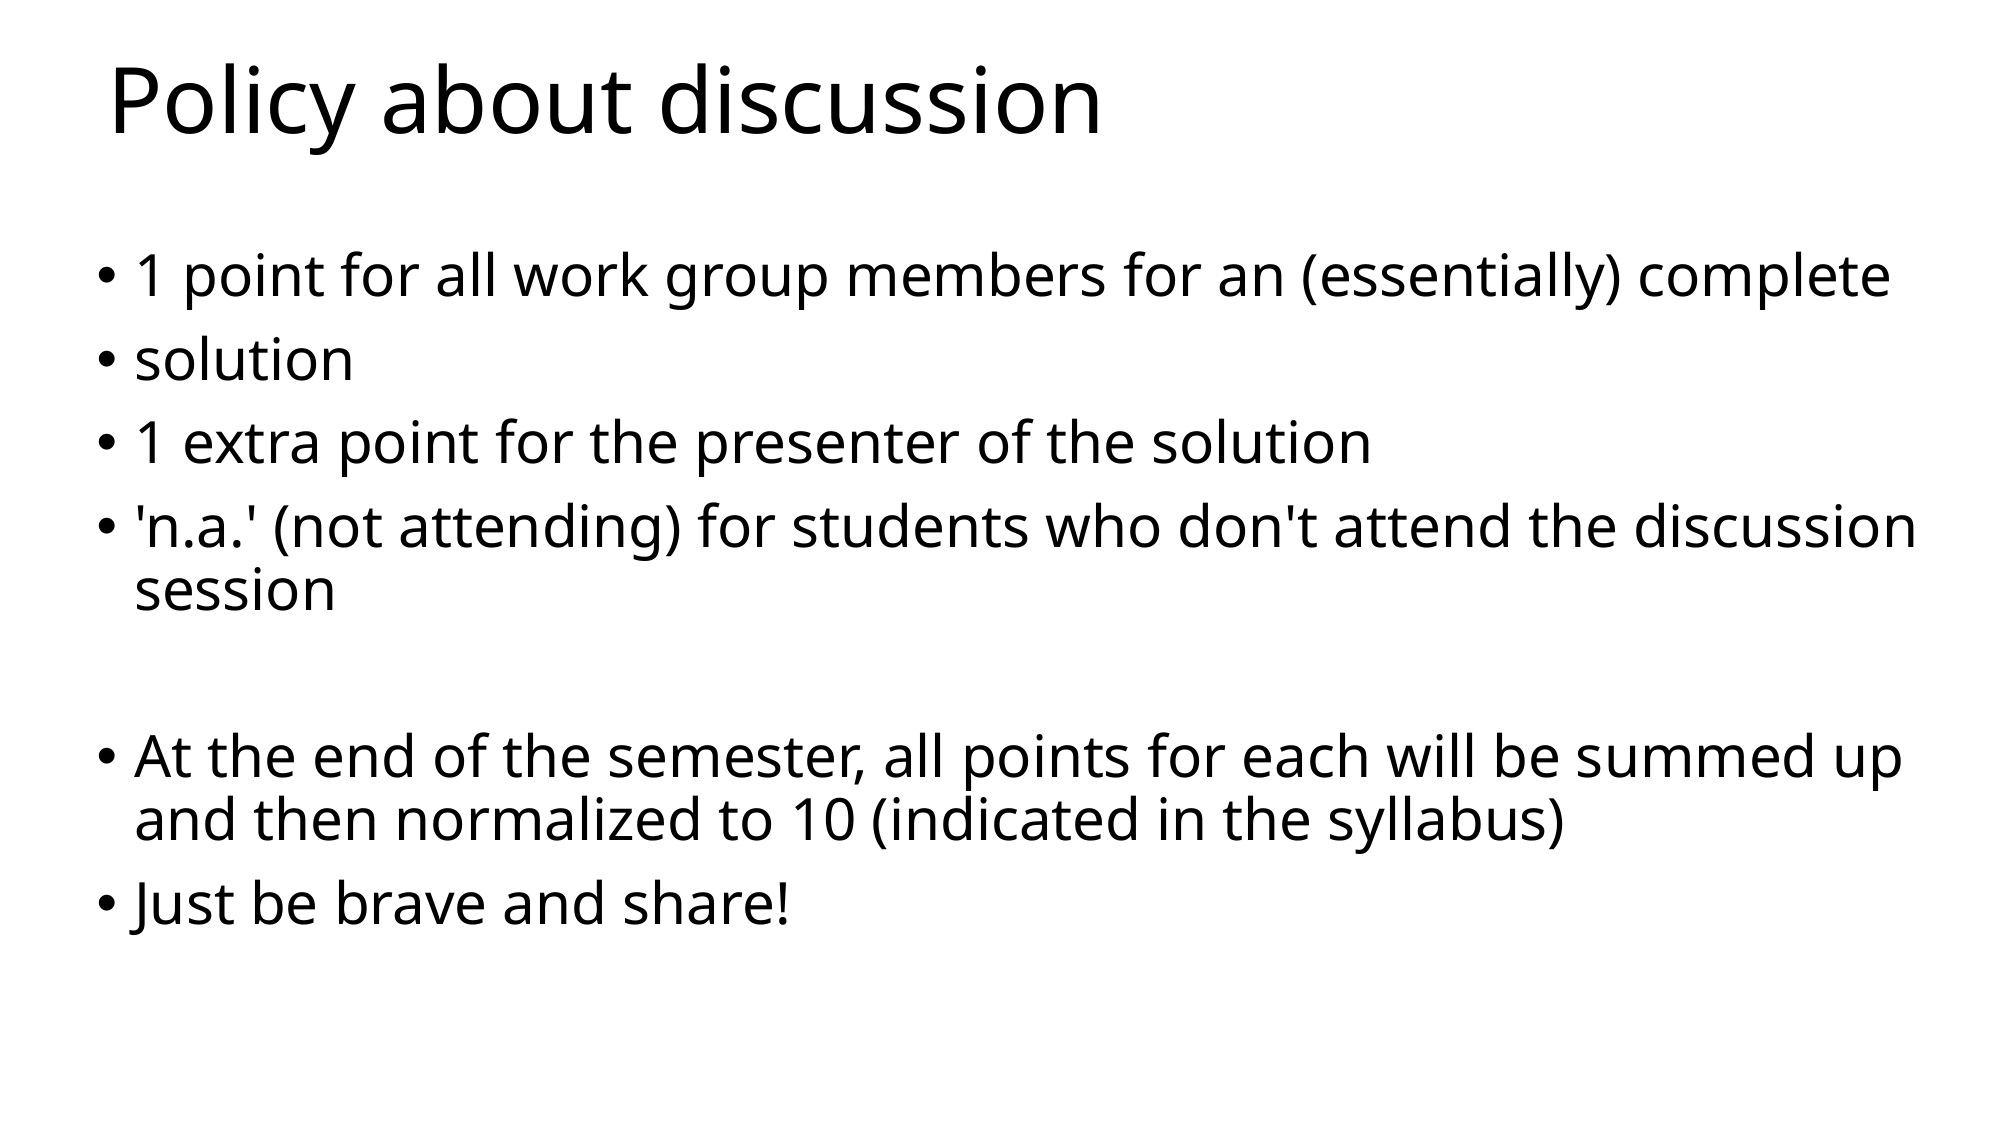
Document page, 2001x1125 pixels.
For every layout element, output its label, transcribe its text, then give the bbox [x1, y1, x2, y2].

text_box 1 point for all work group members for an (essentially) complete solution 1 extra point for the presenter of the solution 'n.a.' (not attending) for students who don't attend the discussion session At the end of the semester, all points for each will be summed up and then normalized to 10 (indicated in the syllabus) Just be brave and share! [81, 238, 1934, 1056]
text_box Policy about discussion [92, 46, 2000, 265]
